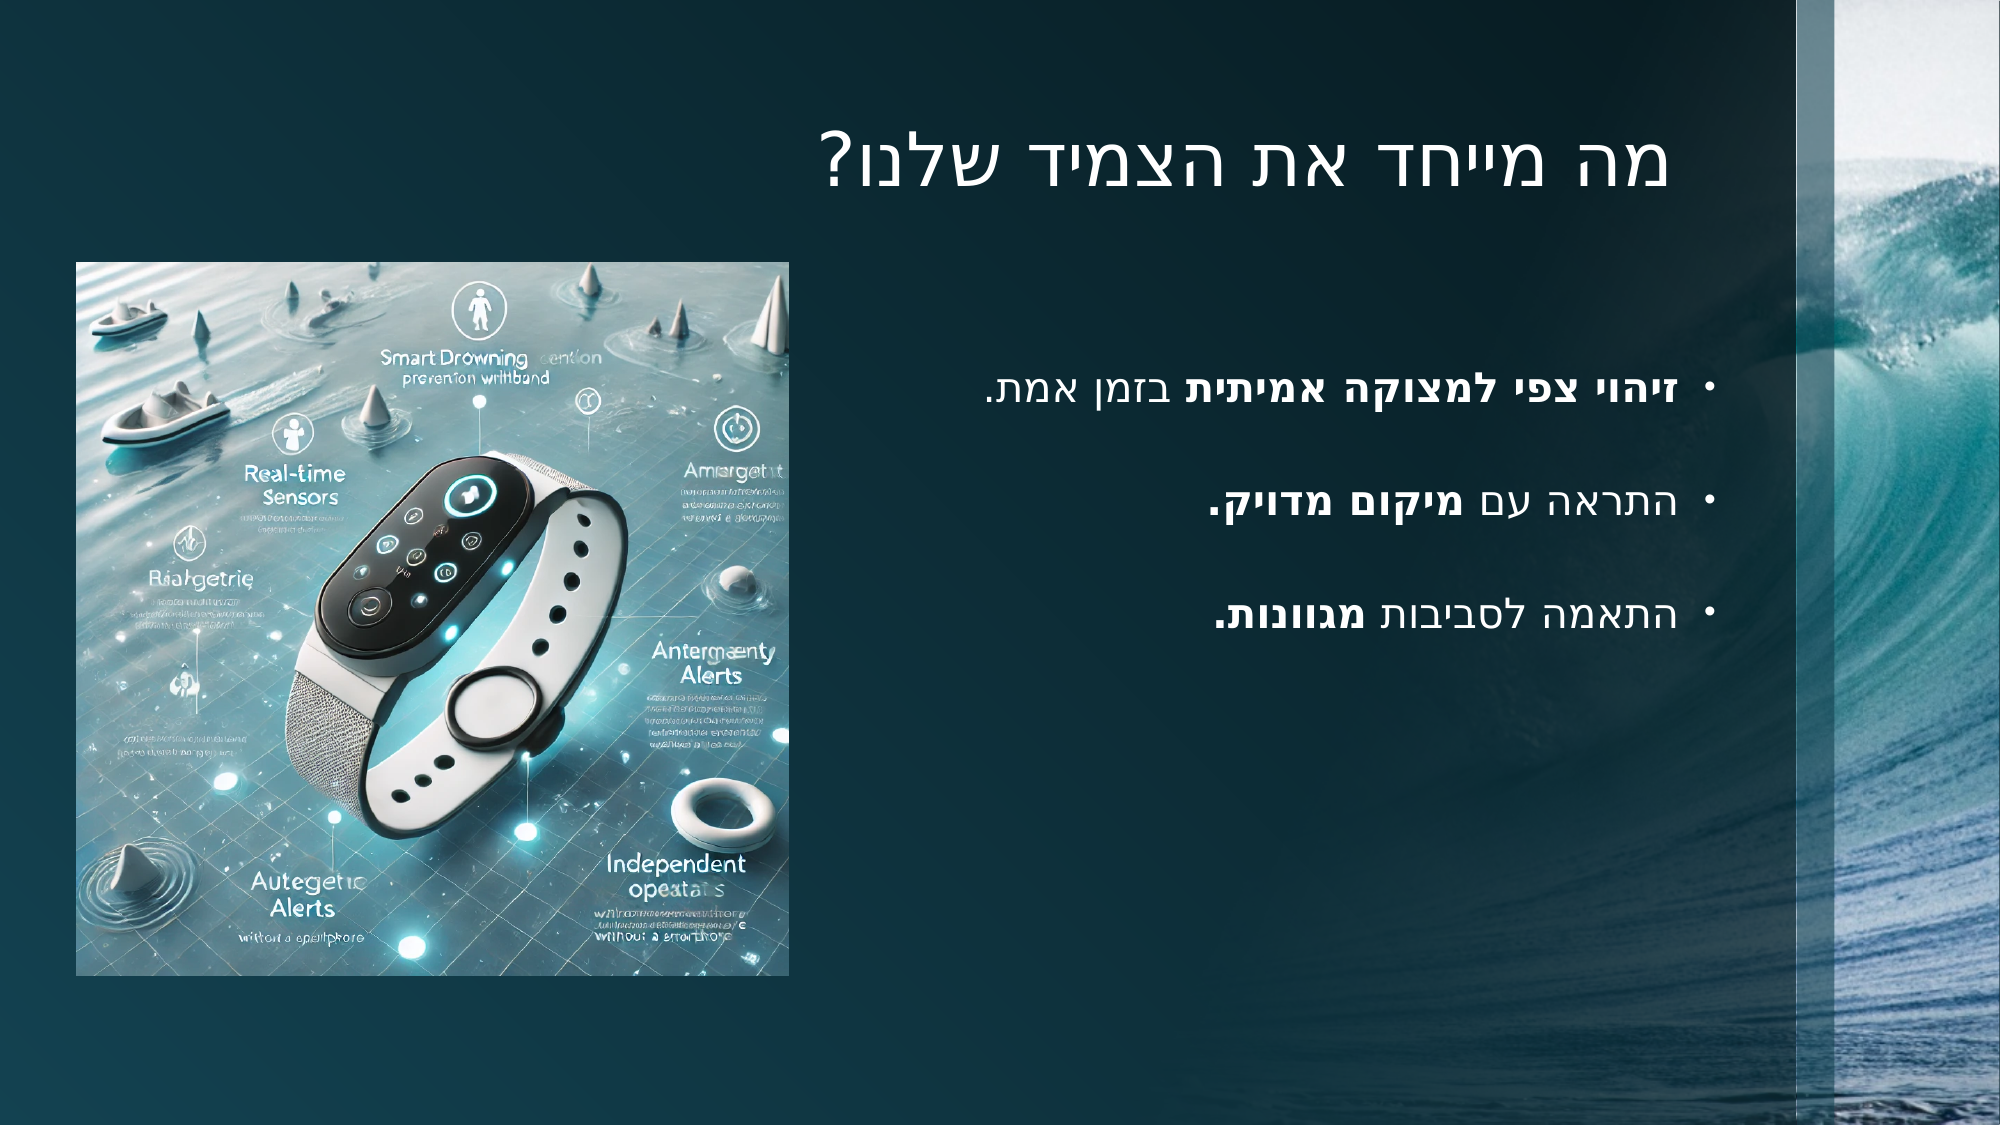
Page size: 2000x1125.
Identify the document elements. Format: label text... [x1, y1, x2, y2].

title מה מייחד את הצמיד שלנו? [189, 99, 1689, 300]
list זיהוי צפי למצוקה אמיתית בזמן אמת. התראה עם מיקום מדויק. התאמה לסביבות מגוונות. [831, 240, 1731, 954]
picture [0, 0, 2000, 1125]
